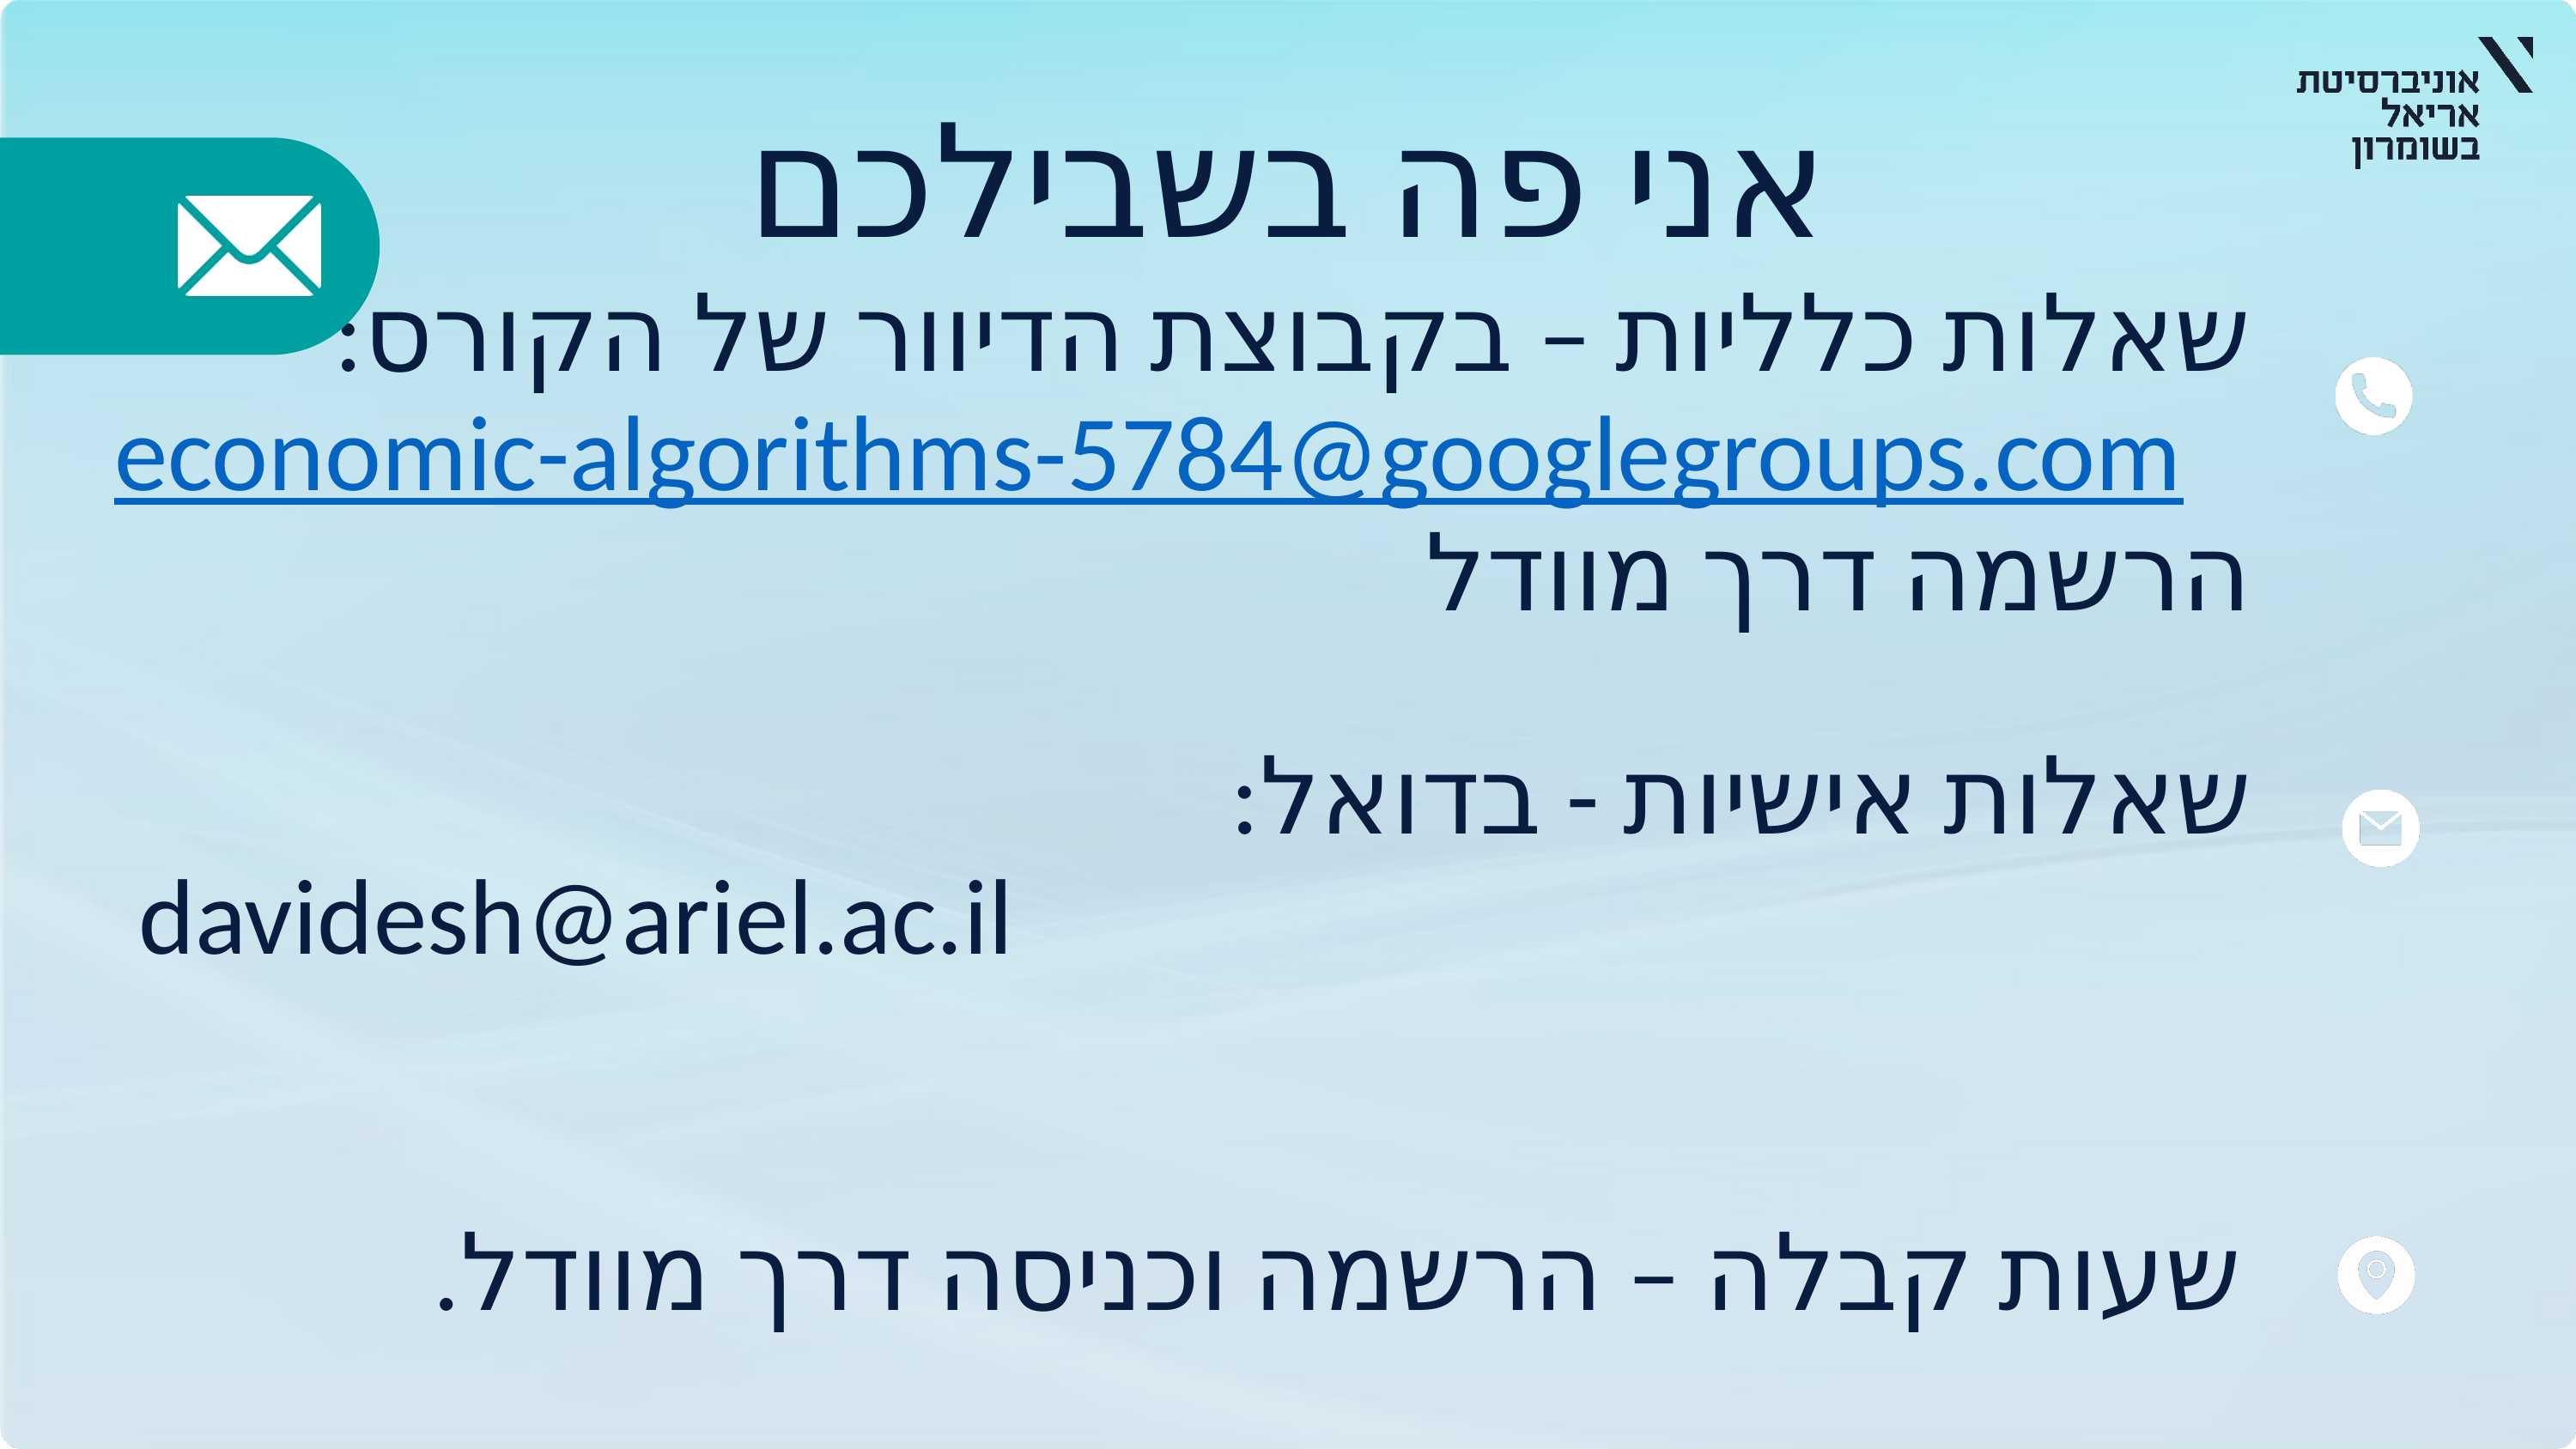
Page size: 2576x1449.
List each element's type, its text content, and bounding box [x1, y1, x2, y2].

text_box [2335, 357, 2413, 435]
text_box אני פה בשבילכם [726, 3, 1850, 269]
text_box [0, 137, 380, 355]
text_box שאלות אישיות - בדואל: davidesh@ariel.ac.il [114, 738, 2252, 979]
text_box שעות קבלה – הרשמה וכניסה דרך מוודל. [178, 1214, 2243, 1335]
text_box [2337, 1236, 2415, 1314]
picture [0, 0, 2576, 1449]
text_box שאלות כלליות – בקבוצת הדיוור של הקורס: economic-algorithms-5784@googlegroups.com הרשמה דרך מוודל [114, 275, 2252, 635]
picture [178, 174, 321, 318]
text_box [2342, 790, 2420, 867]
